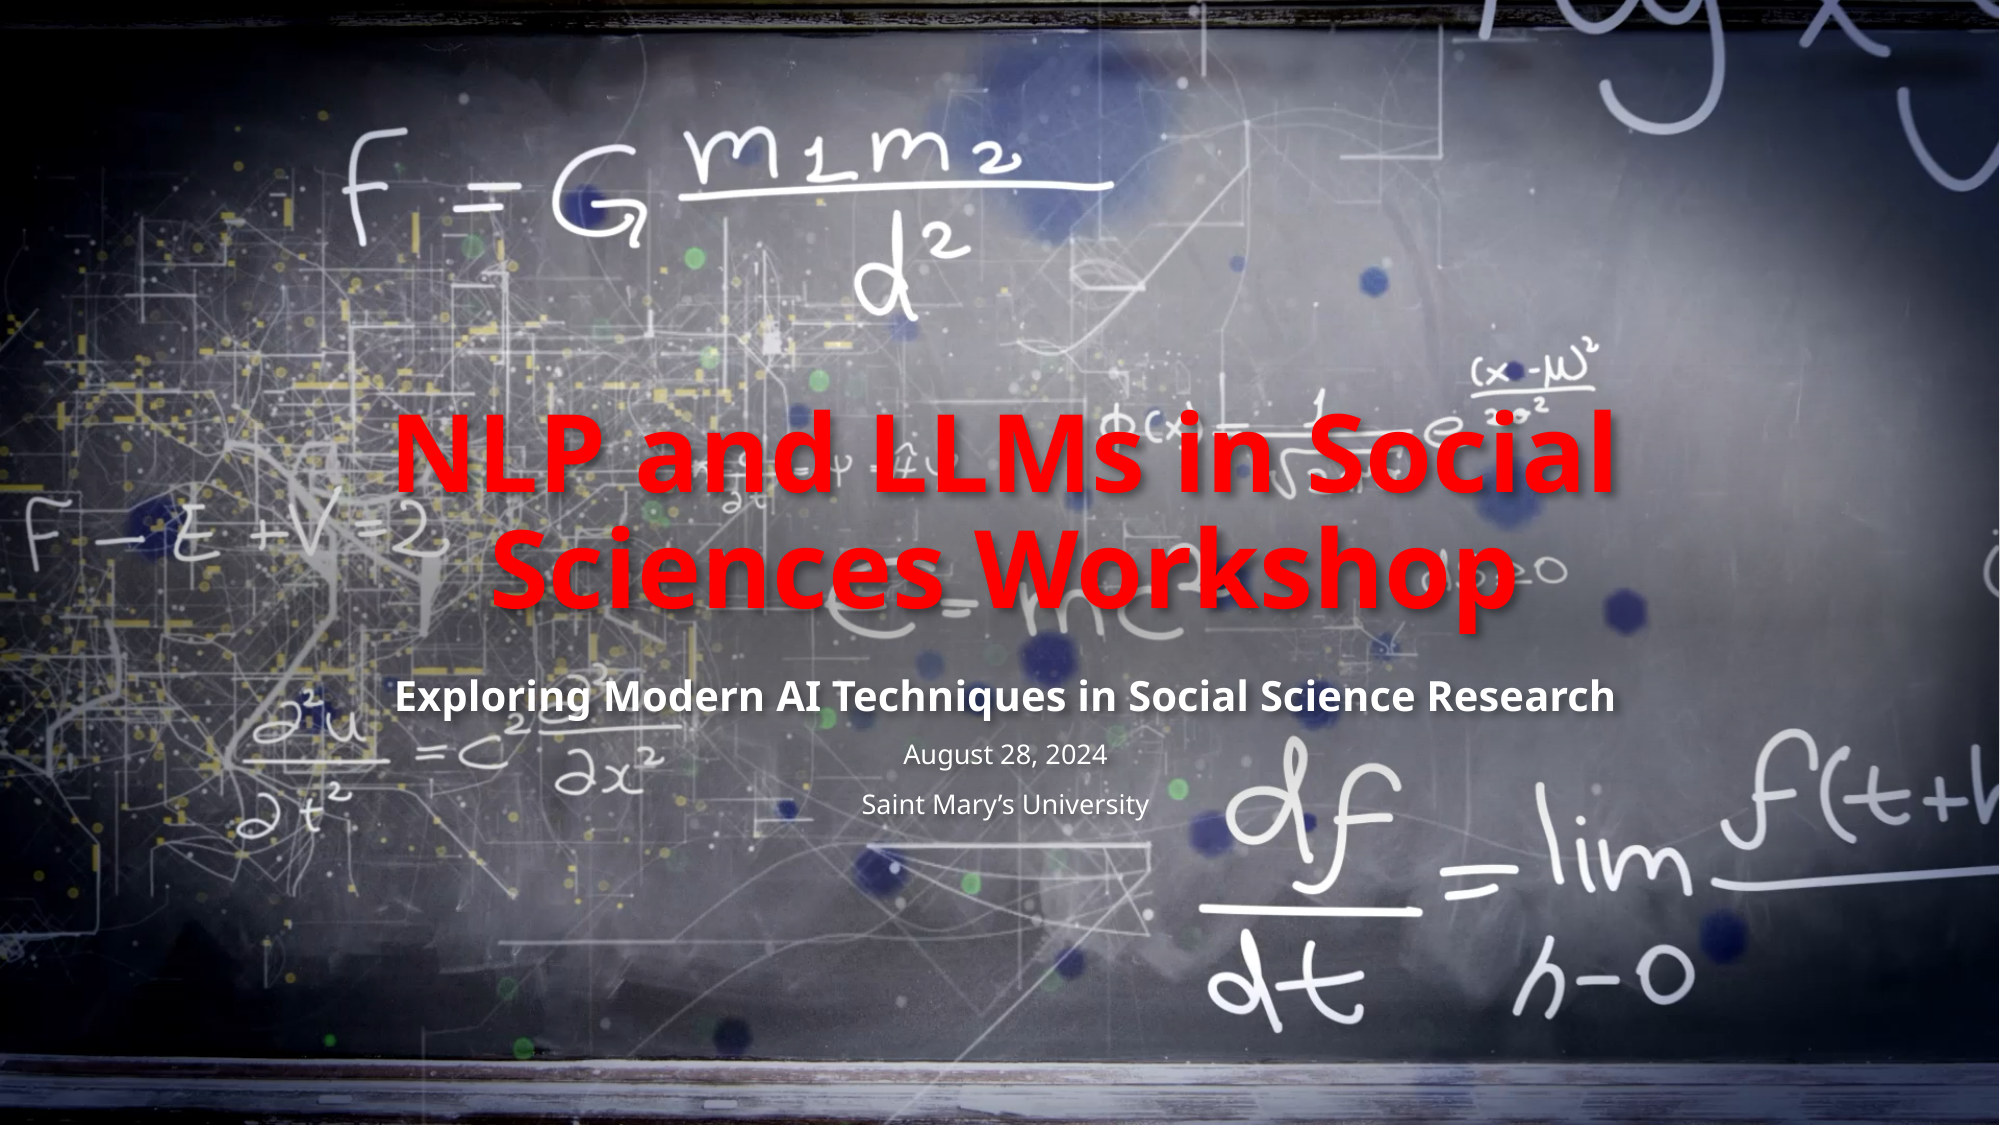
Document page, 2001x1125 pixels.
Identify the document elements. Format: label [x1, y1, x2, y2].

text_box [0, 0, 2000, 1125]
